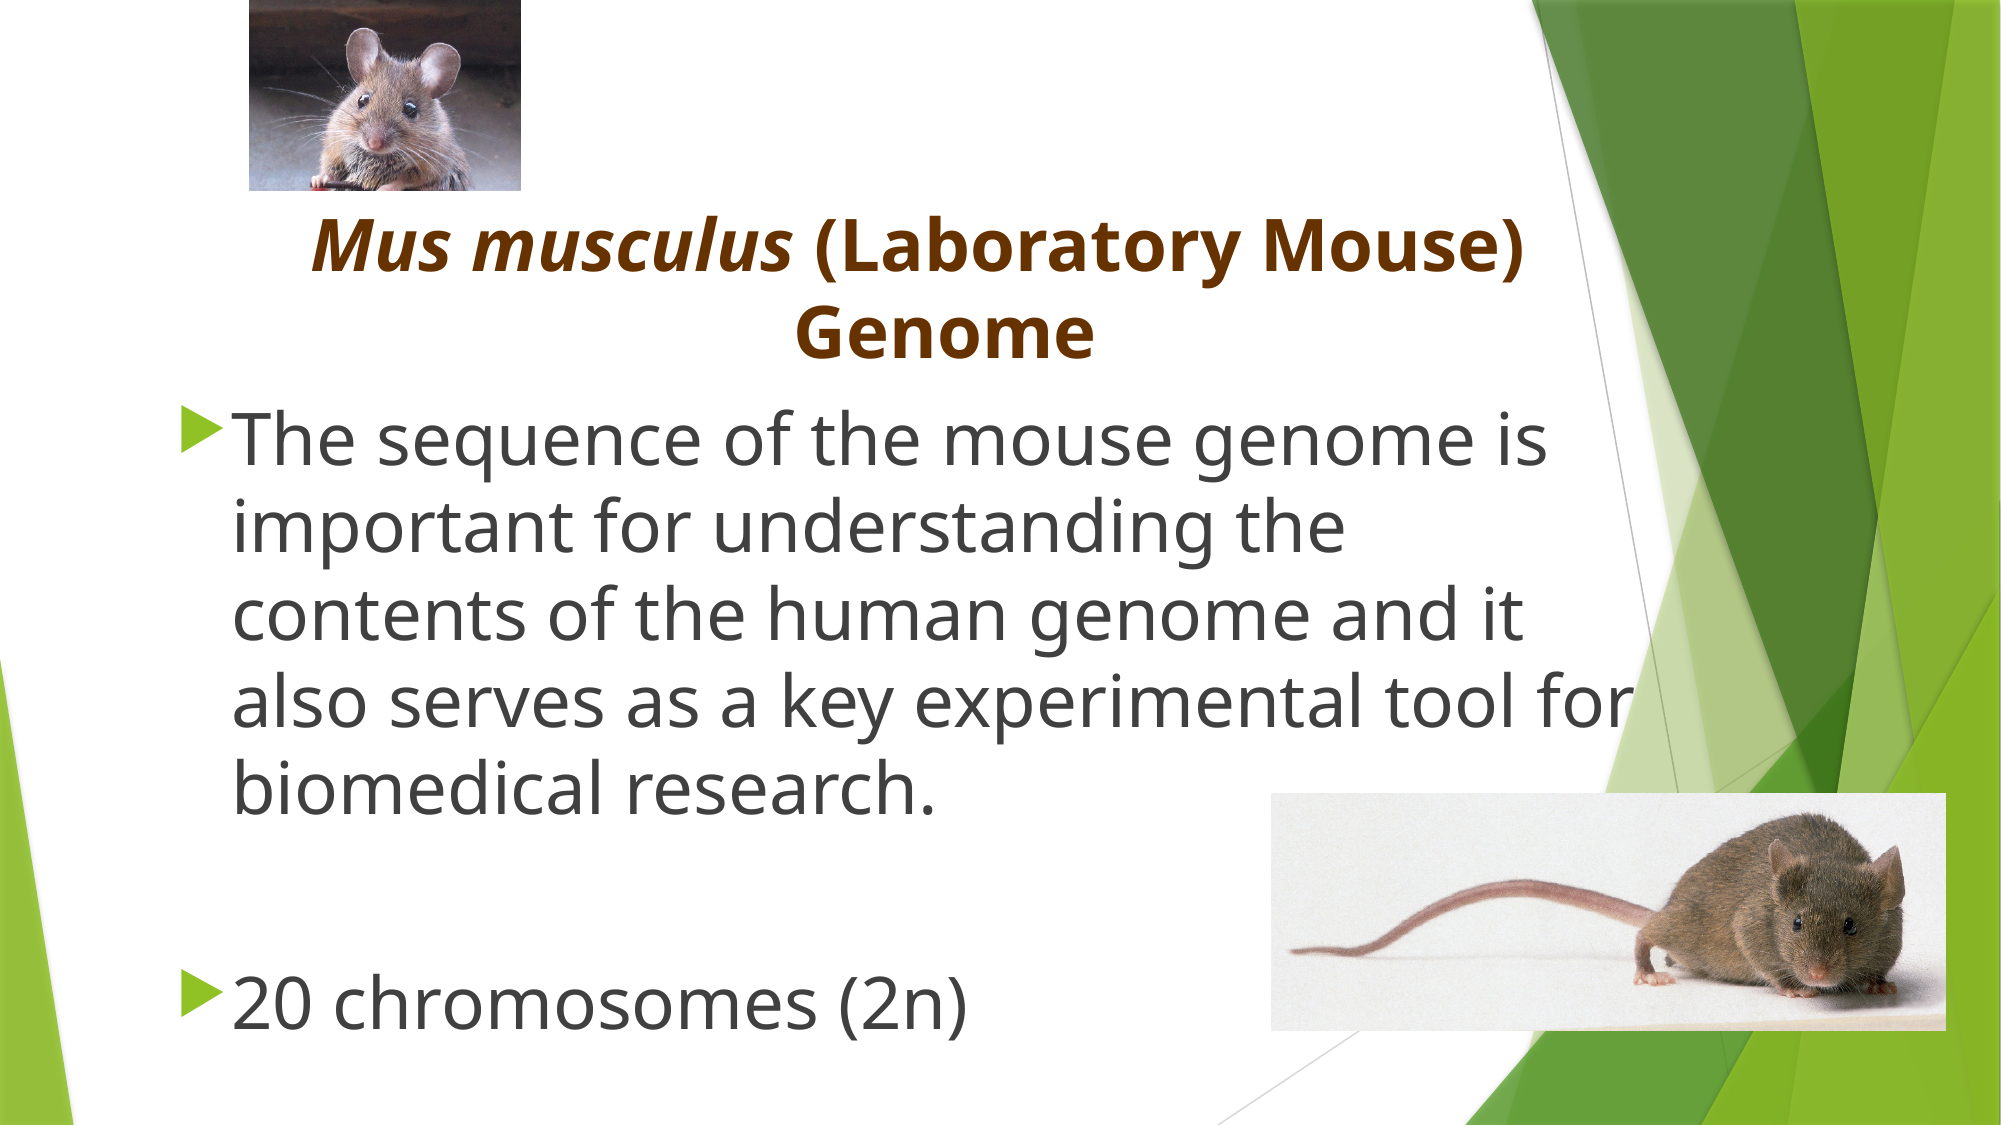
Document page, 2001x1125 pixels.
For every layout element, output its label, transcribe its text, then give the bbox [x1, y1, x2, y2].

picture [1270, 793, 1946, 1032]
list Mus musculus (Laboratory Mouse) Genome The sequence of the mouse genome is important for understanding the contents of the human genome and it also serves as a key experimental tool for biomedical research. 20 chromosomes (2n) [161, 190, 1675, 1054]
picture [249, 0, 522, 192]
